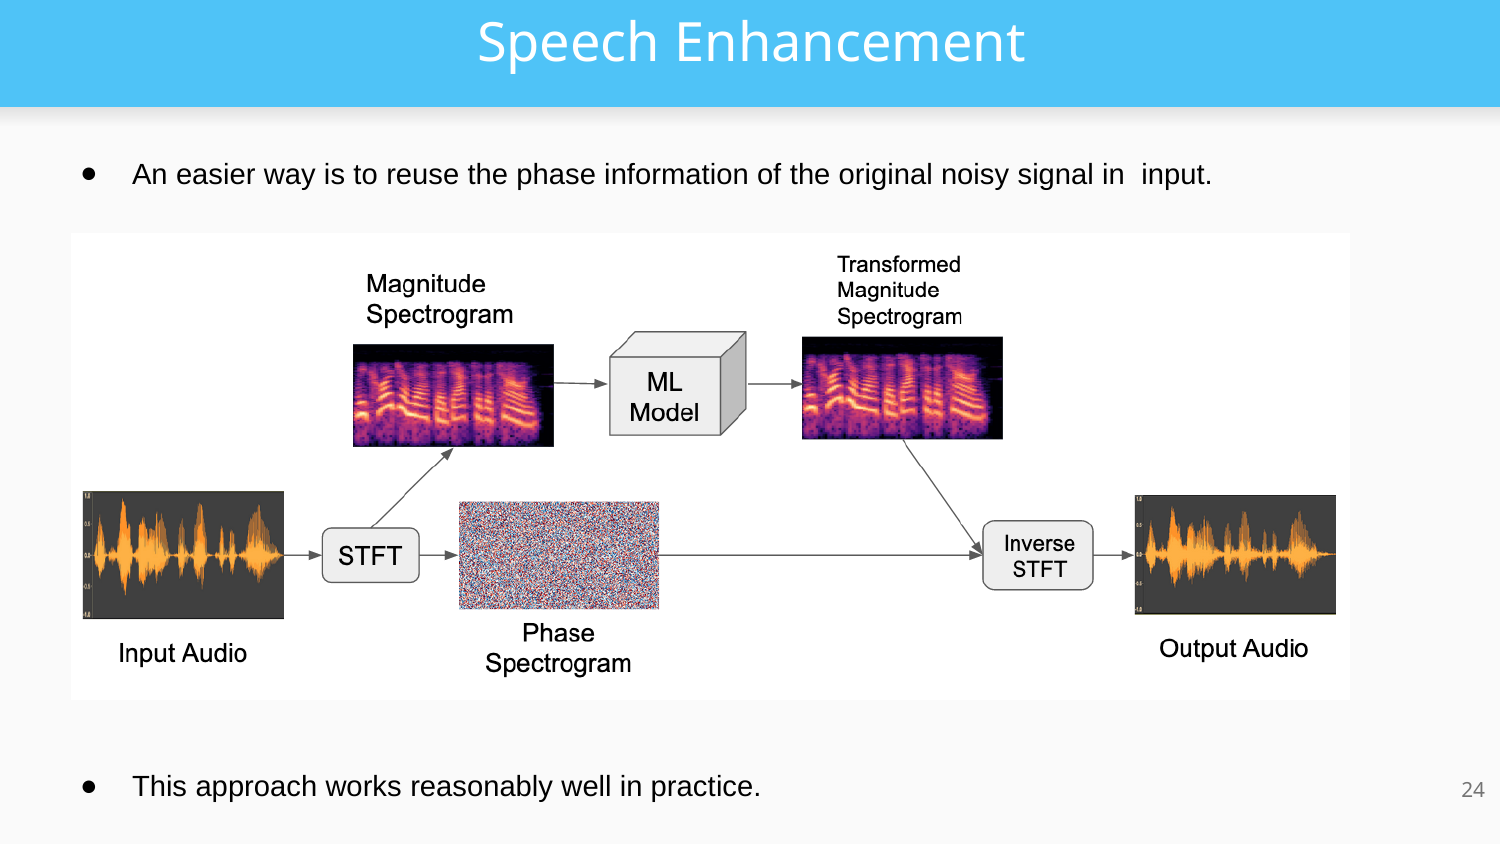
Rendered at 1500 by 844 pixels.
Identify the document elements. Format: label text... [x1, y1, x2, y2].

title Speech Enhancement [27, 0, 1476, 90]
slide_number ‹#› [1410, 758, 1500, 823]
picture [71, 233, 1351, 701]
text_box An easier way is to reuse the phase information of the original noisy signal in input. [41, 140, 1421, 206]
text_box This approach works reasonably well in practice. [41, 752, 1421, 818]
